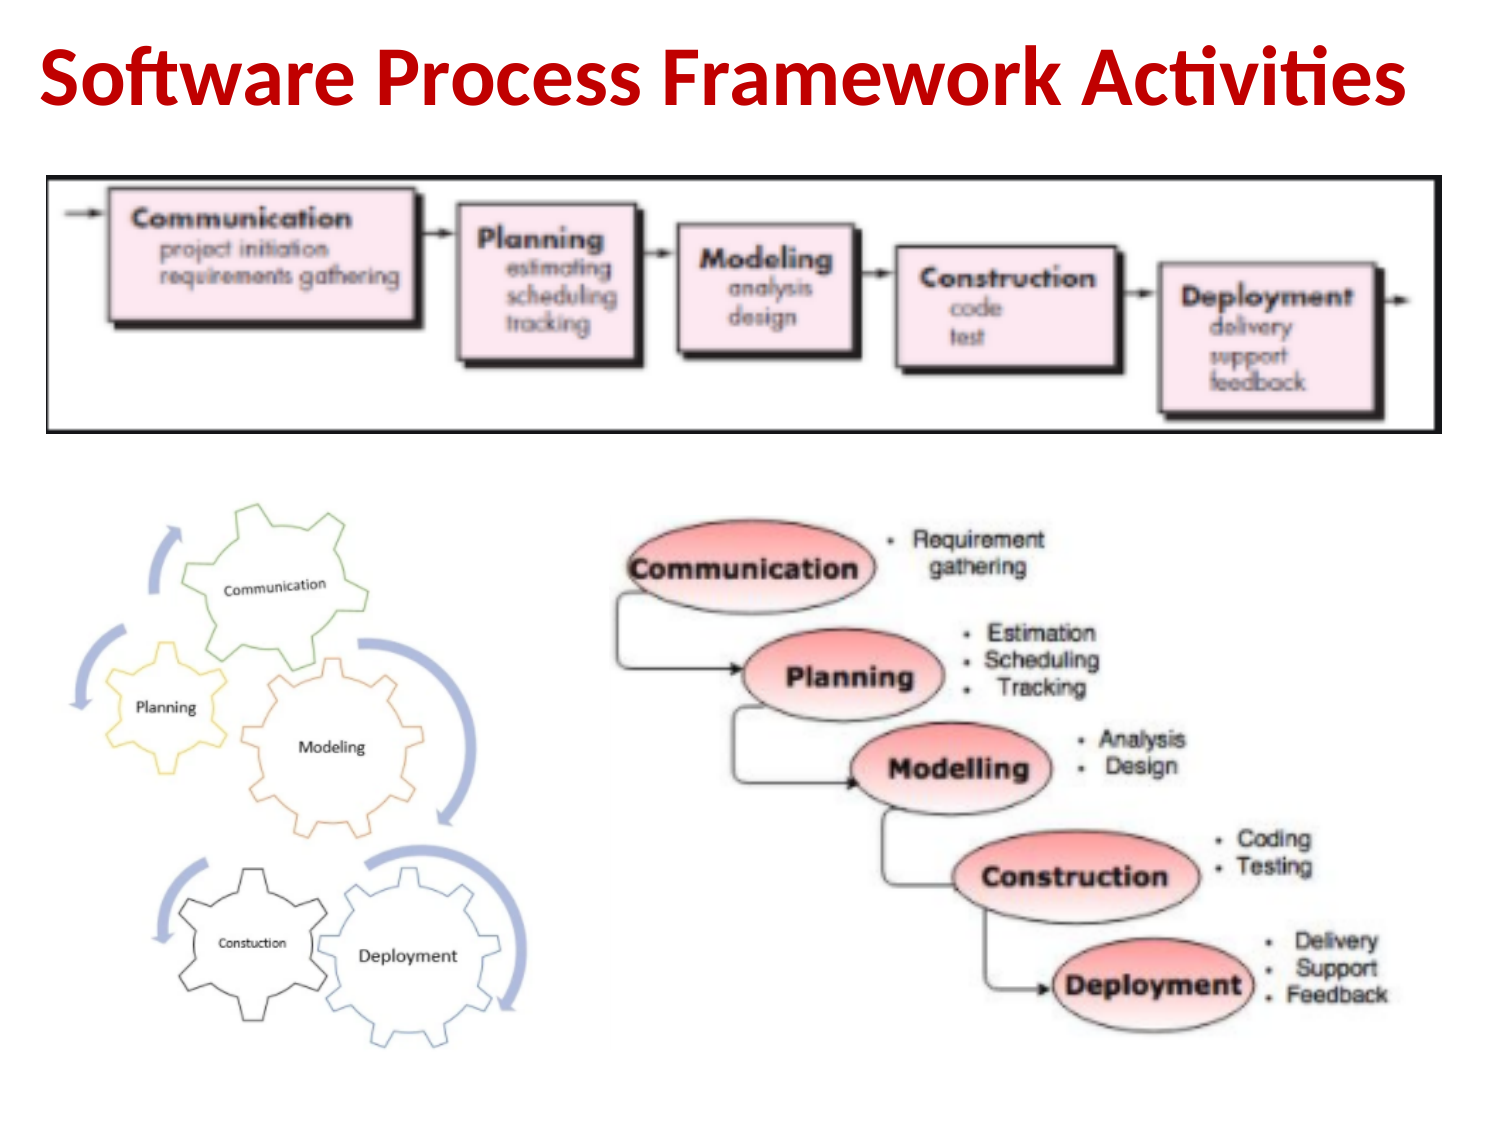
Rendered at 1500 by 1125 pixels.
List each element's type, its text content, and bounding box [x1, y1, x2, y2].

picture [46, 175, 1443, 434]
picture [609, 515, 1406, 1051]
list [46, 491, 552, 1076]
title Software Process Framework Activities [23, 11, 1425, 131]
